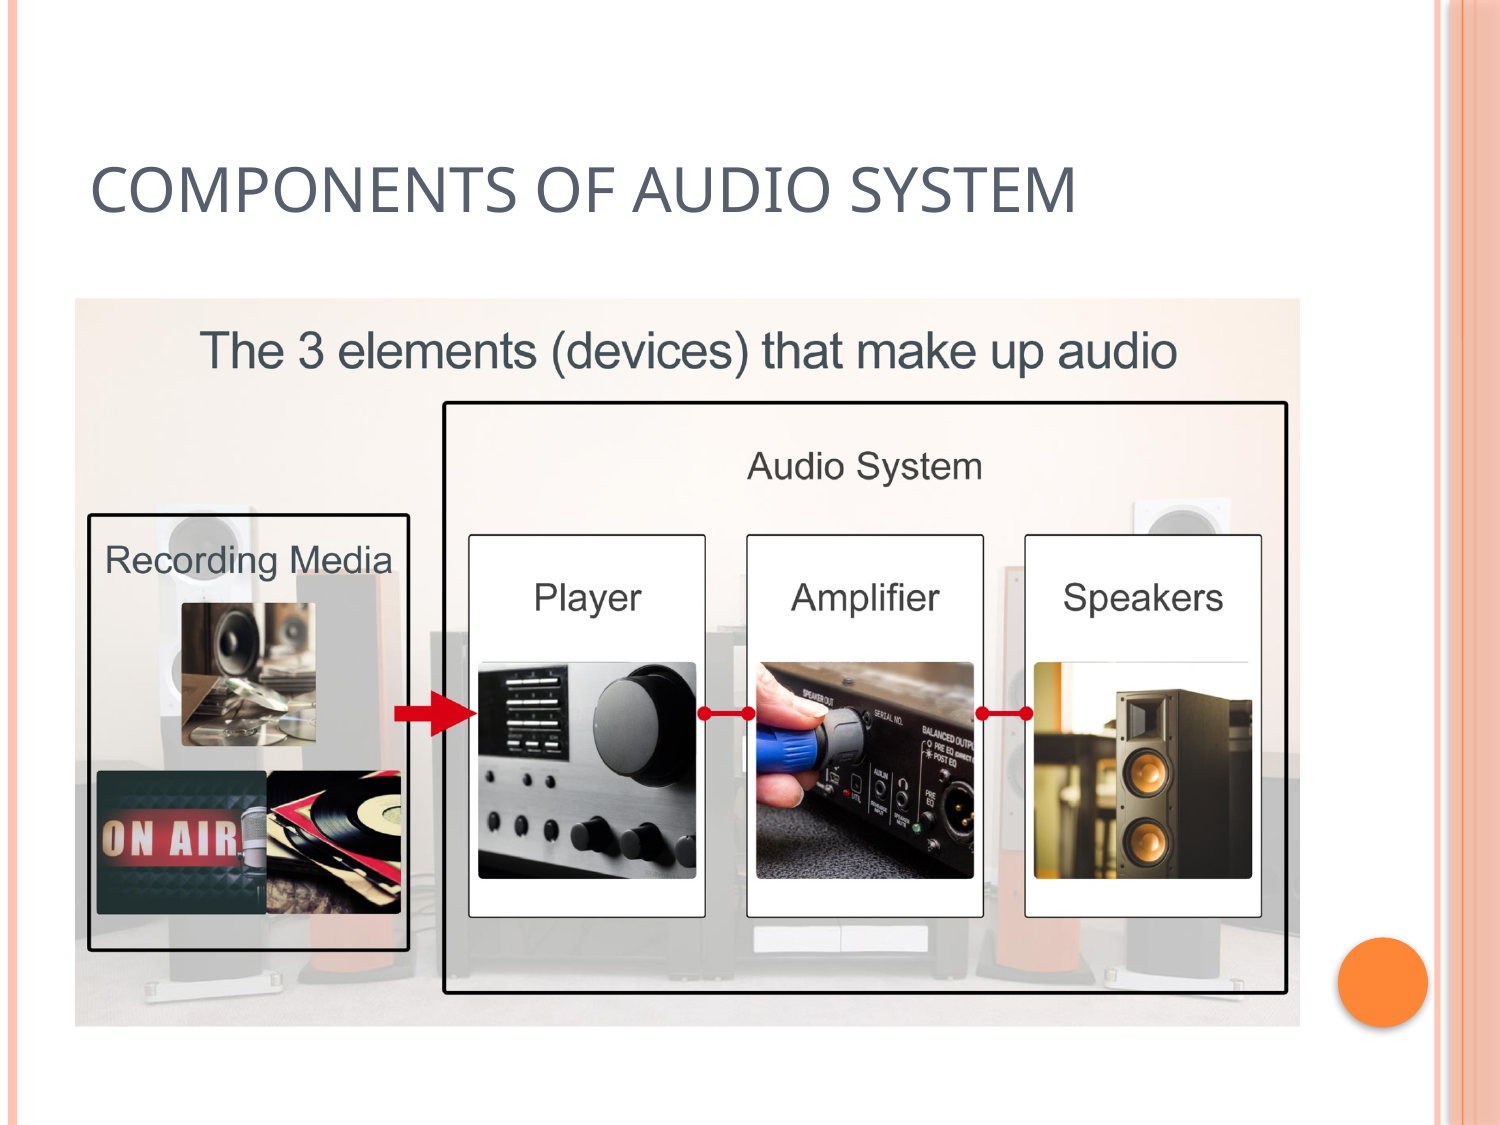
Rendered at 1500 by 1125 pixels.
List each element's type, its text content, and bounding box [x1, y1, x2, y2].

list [74, 296, 1301, 1028]
title Components of audio system [75, 45, 1300, 233]
